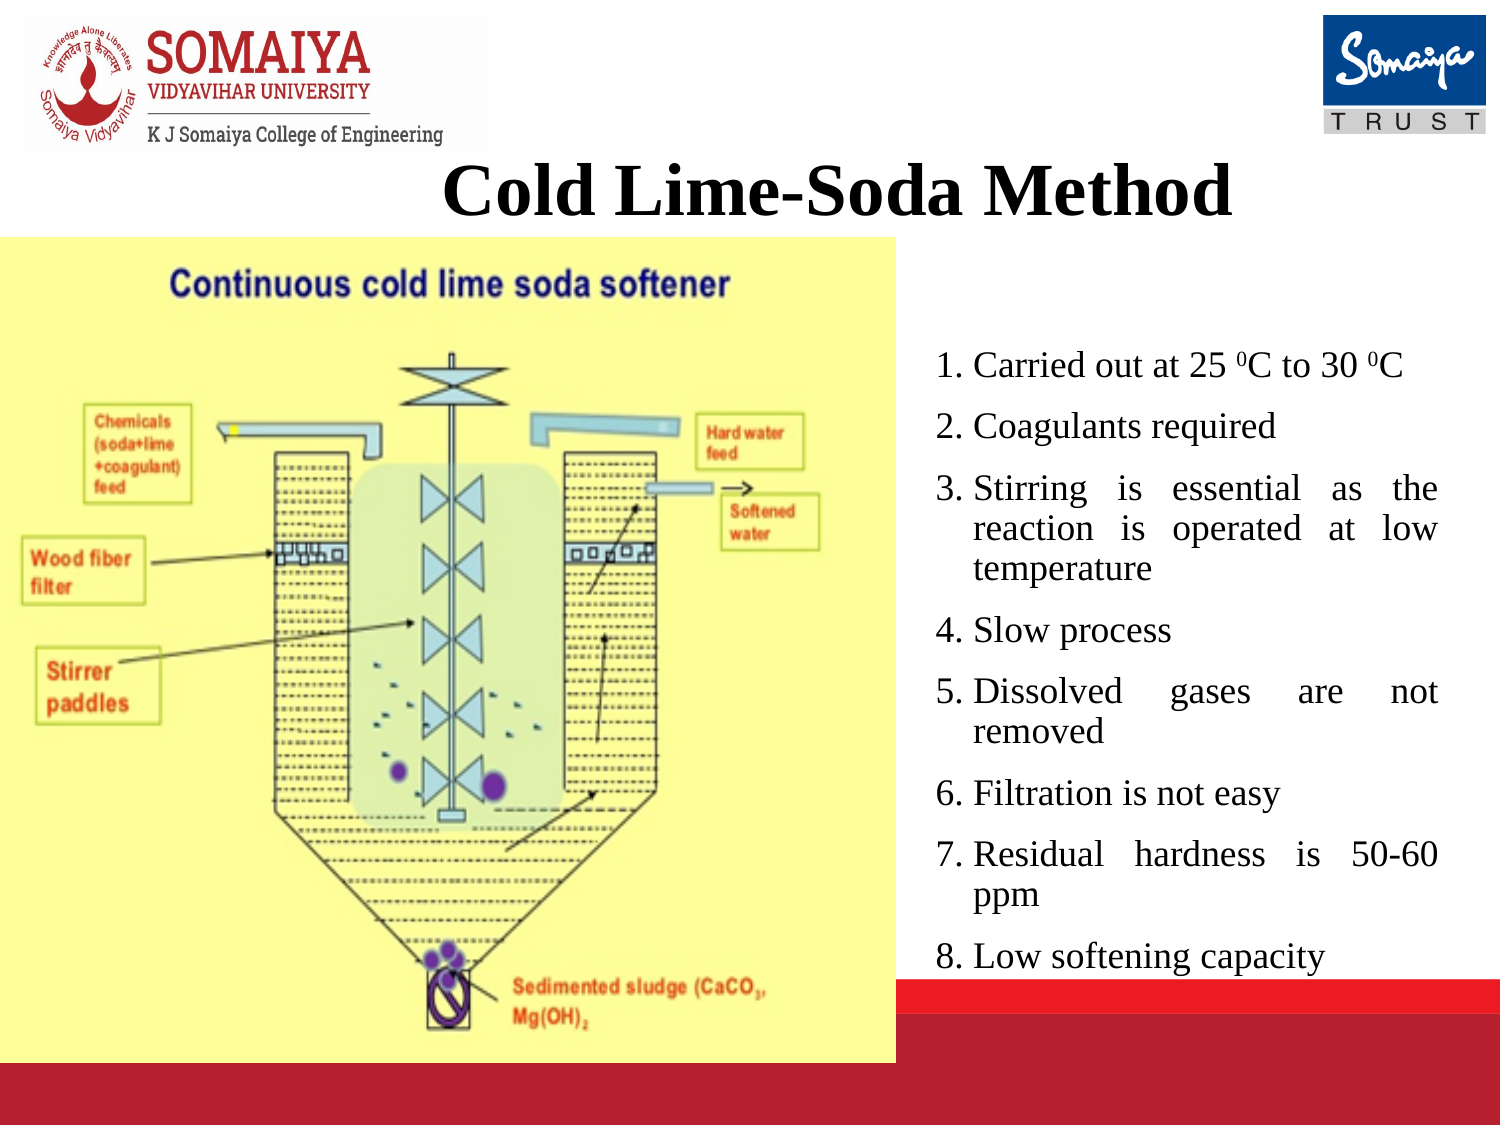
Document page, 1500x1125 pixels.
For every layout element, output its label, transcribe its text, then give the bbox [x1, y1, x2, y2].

picture [0, 237, 1500, 1125]
title Cold Lime-Soda Method [162, 132, 1500, 250]
picture [22, 15, 488, 157]
picture [1323, 15, 1486, 132]
list Carried out at 25 0C to 30 0C Coagulants required Stirring is essential as the reaction is operated at low temperature Slow process Dissolved gases are not removed Filtration is not easy Residual hardness is 50-60 ppm Low softening capacity [920, 337, 1454, 1000]
